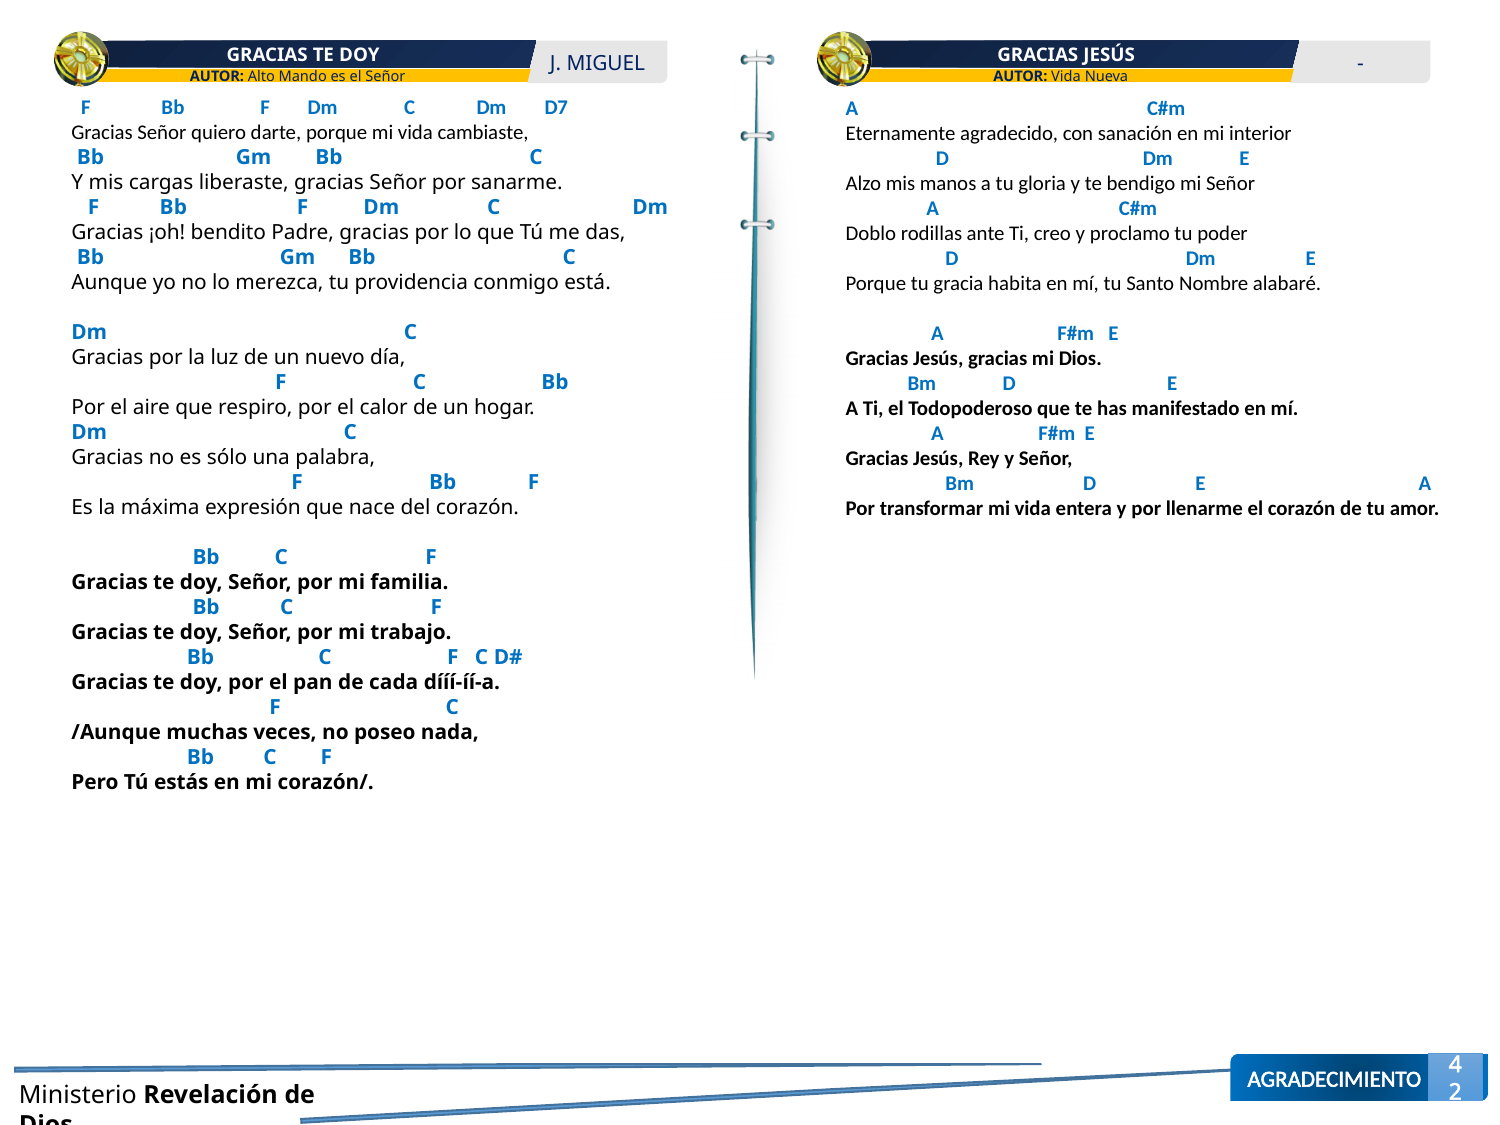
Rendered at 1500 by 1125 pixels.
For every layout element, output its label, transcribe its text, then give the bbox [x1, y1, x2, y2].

text_box J. MIGUEL [526, 39, 669, 85]
text_box AUTOR: Vida Nueva [872, 68, 1296, 84]
picture [52, 31, 109, 87]
text_box [14, 1063, 1042, 1070]
text_box AGRADECIMIENTO [1228, 1052, 1490, 1103]
text_box AUTOR: Alto Mando es el Señor [109, 68, 533, 84]
text_box F Bb F Dm C Dm D7 Gracias Señor quiero darte, porque mi vida cambiaste, Bb Gm Bb C Y mis cargas liberaste, gracias Señor por sanarme. F Bb F Dm C Dm Gracias ¡oh! bendito Padre, gracias por lo que Tú me das, Bb Gm Bb C Aunque yo no lo merezca, tu providencia conmigo está. Dm C Gracias por la luz de un nuevo día, F C Bb Por el aire que respiro, por el calor de un hogar. Dm C Gracias no es sólo una palabra, F Bb F Es la máxima expresión que nace del corazón. Bb C F Gracias te doy, Señor, por mi familia. Bb C F Gracias te doy, Señor, por mi trabajo. Bb C F C D# Gracias te doy, por el pan de cada dííí-íí-a. F C /Aunque muchas veces, no poseo nada, Bb C F Pero Tú estás en mi corazón/. [56, 86, 730, 801]
picture [434, 39, 1076, 680]
text_box GRACIAS JESÚS [872, 39, 1301, 69]
text_box - [1289, 39, 1432, 85]
picture [815, 31, 872, 87]
slide_number 42 [1428, 1053, 1483, 1101]
text_box Ministerio Revelación de Dios [3, 1070, 389, 1125]
text_box GRACIAS TE DOY [109, 39, 538, 69]
text_box [389, 1068, 1228, 1119]
text_box A C#m Eternamente agradecido, con sanación en mi interior D Dm E Alzo mis manos a tu gloria y te bendigo mi Señor A C#m Doblo rodillas ante Ti, creo y proclamo tu poder D Dm E Porque tu gracia habita en mí, tu Santo Nombre alabaré. A F#m E Gracias Jesús, gracias mi Dios. Bm D E A Ti, el Todopoderoso que te has manifestado en mí. A F#m E Gracias Jesús, Rey y Señor, Bm D E A Por transformar mi vida entera y por llenarme el corazón de tu amor. [830, 87, 1500, 527]
